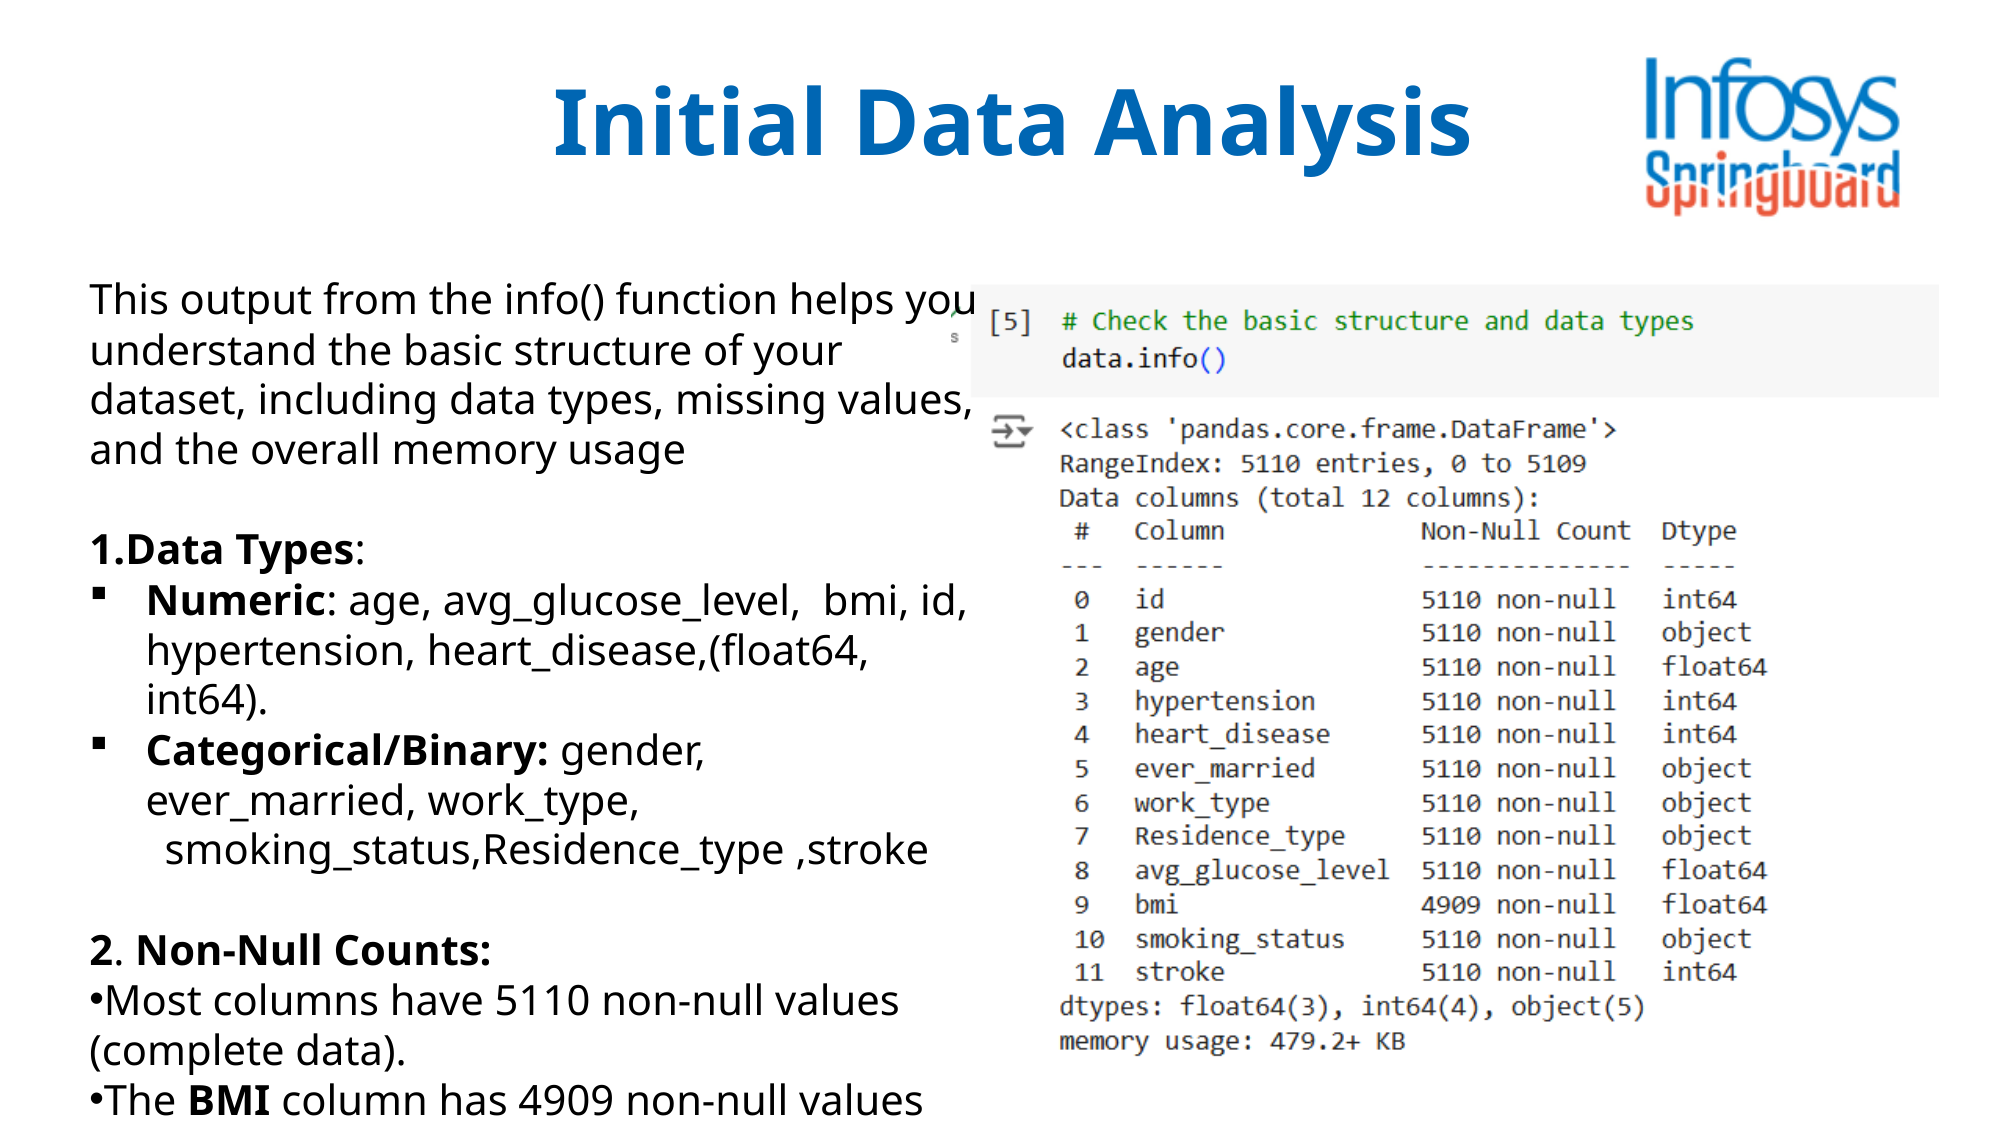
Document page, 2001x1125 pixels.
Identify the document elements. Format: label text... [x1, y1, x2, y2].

picture [951, 277, 1939, 1089]
text_box This output from the info() function helps you understand the basic structure of your dataset, including data types, missing values, and the overall memory usage 1.Data Types: Numeric: age, avg_glucose_level, bmi, id, hypertension, heart_disease,(float64, int64). Categorical/Binary: gender, ever_married, work_type, smoking_status,Residence_type ,stroke 2. Non-Null Counts: Most columns have 5110 non-null values (complete data). The BMI column has 4909 non-null values (201 missing). 3. Memory Usage: 479.2 KB [74, 265, 1000, 1125]
title Initial Data Analysis [150, 16, 1561, 235]
picture [1561, 15, 1989, 256]
